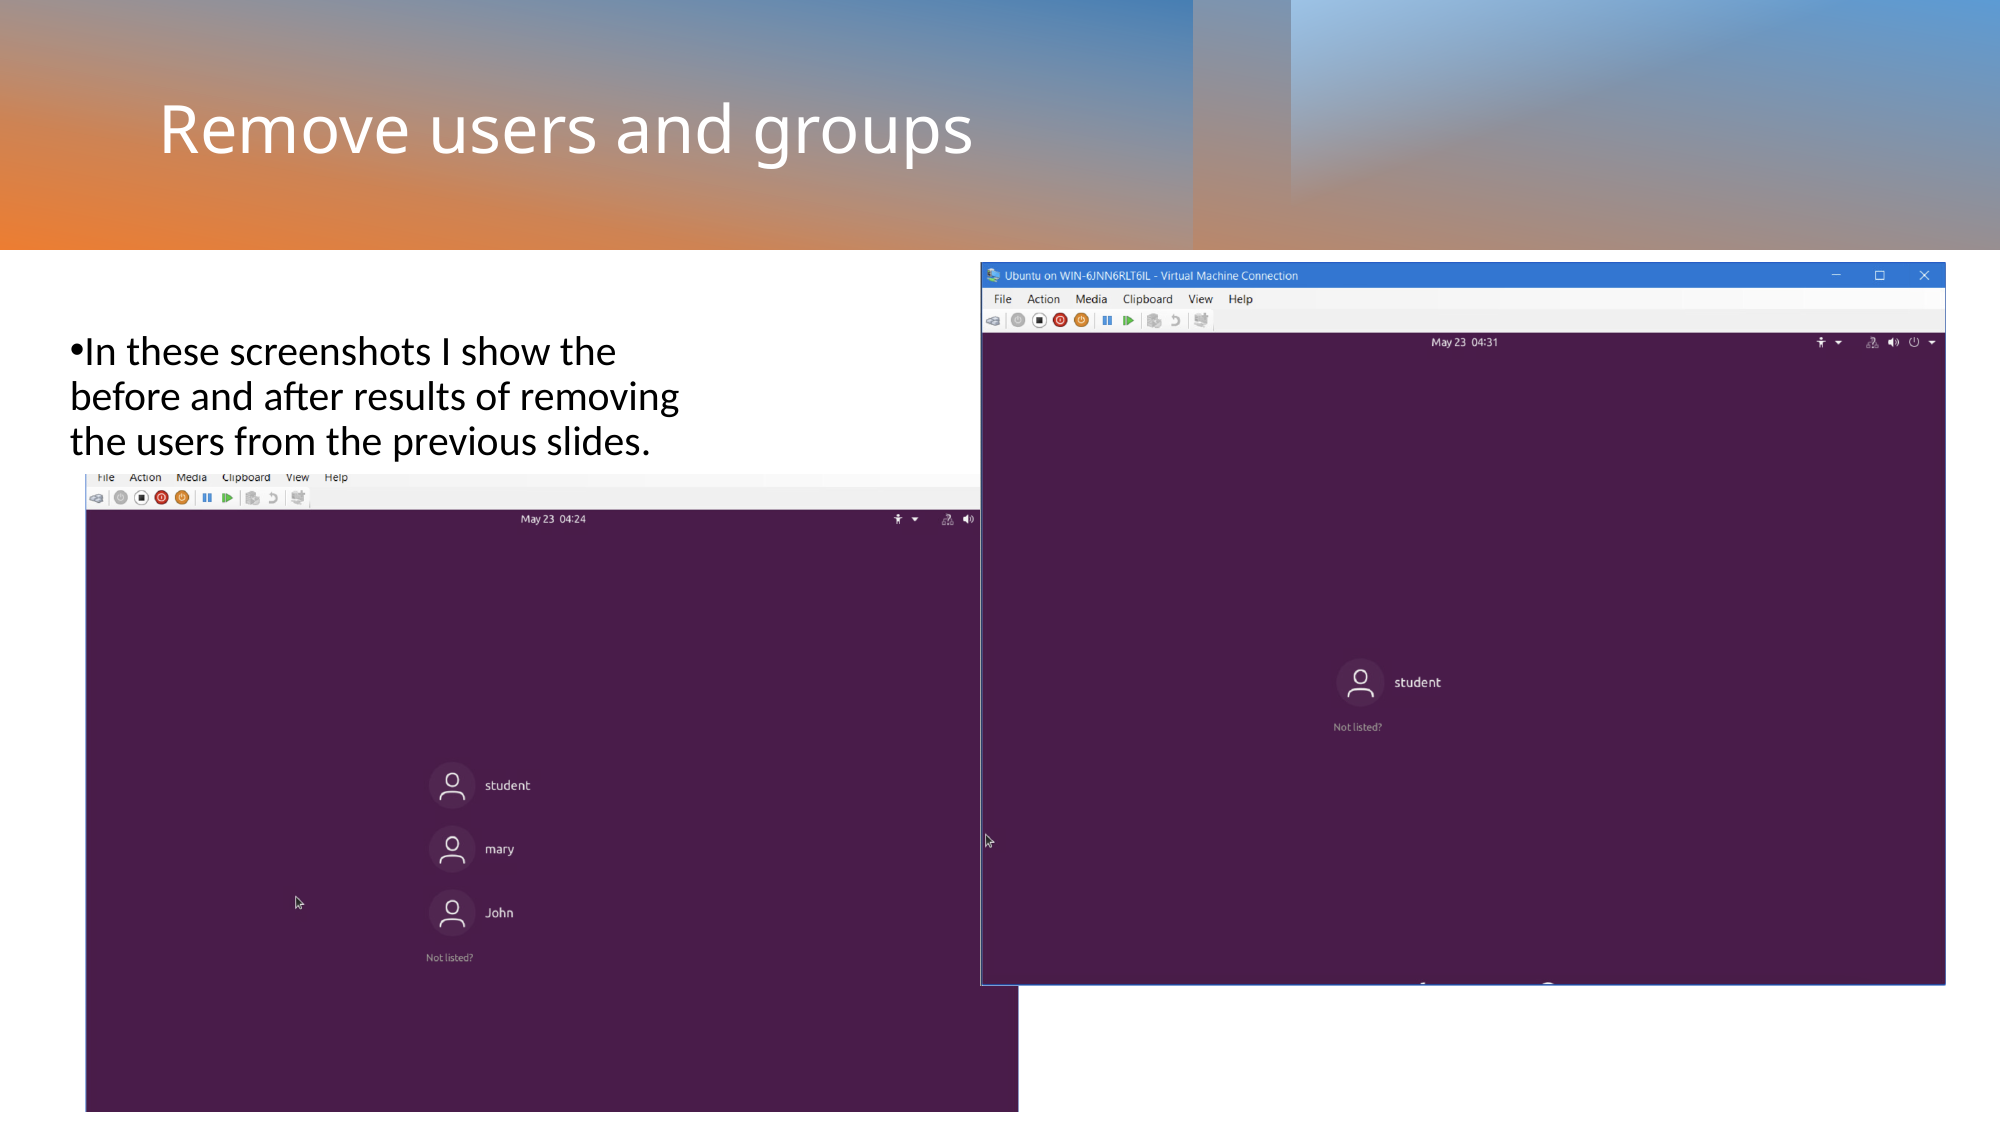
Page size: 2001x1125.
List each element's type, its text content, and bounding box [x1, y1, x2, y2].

list In these screenshots I show the before and after results of removing the users from the previous slides. [54, 250, 748, 701]
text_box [0, 0, 2000, 250]
picture [85, 262, 1946, 1112]
